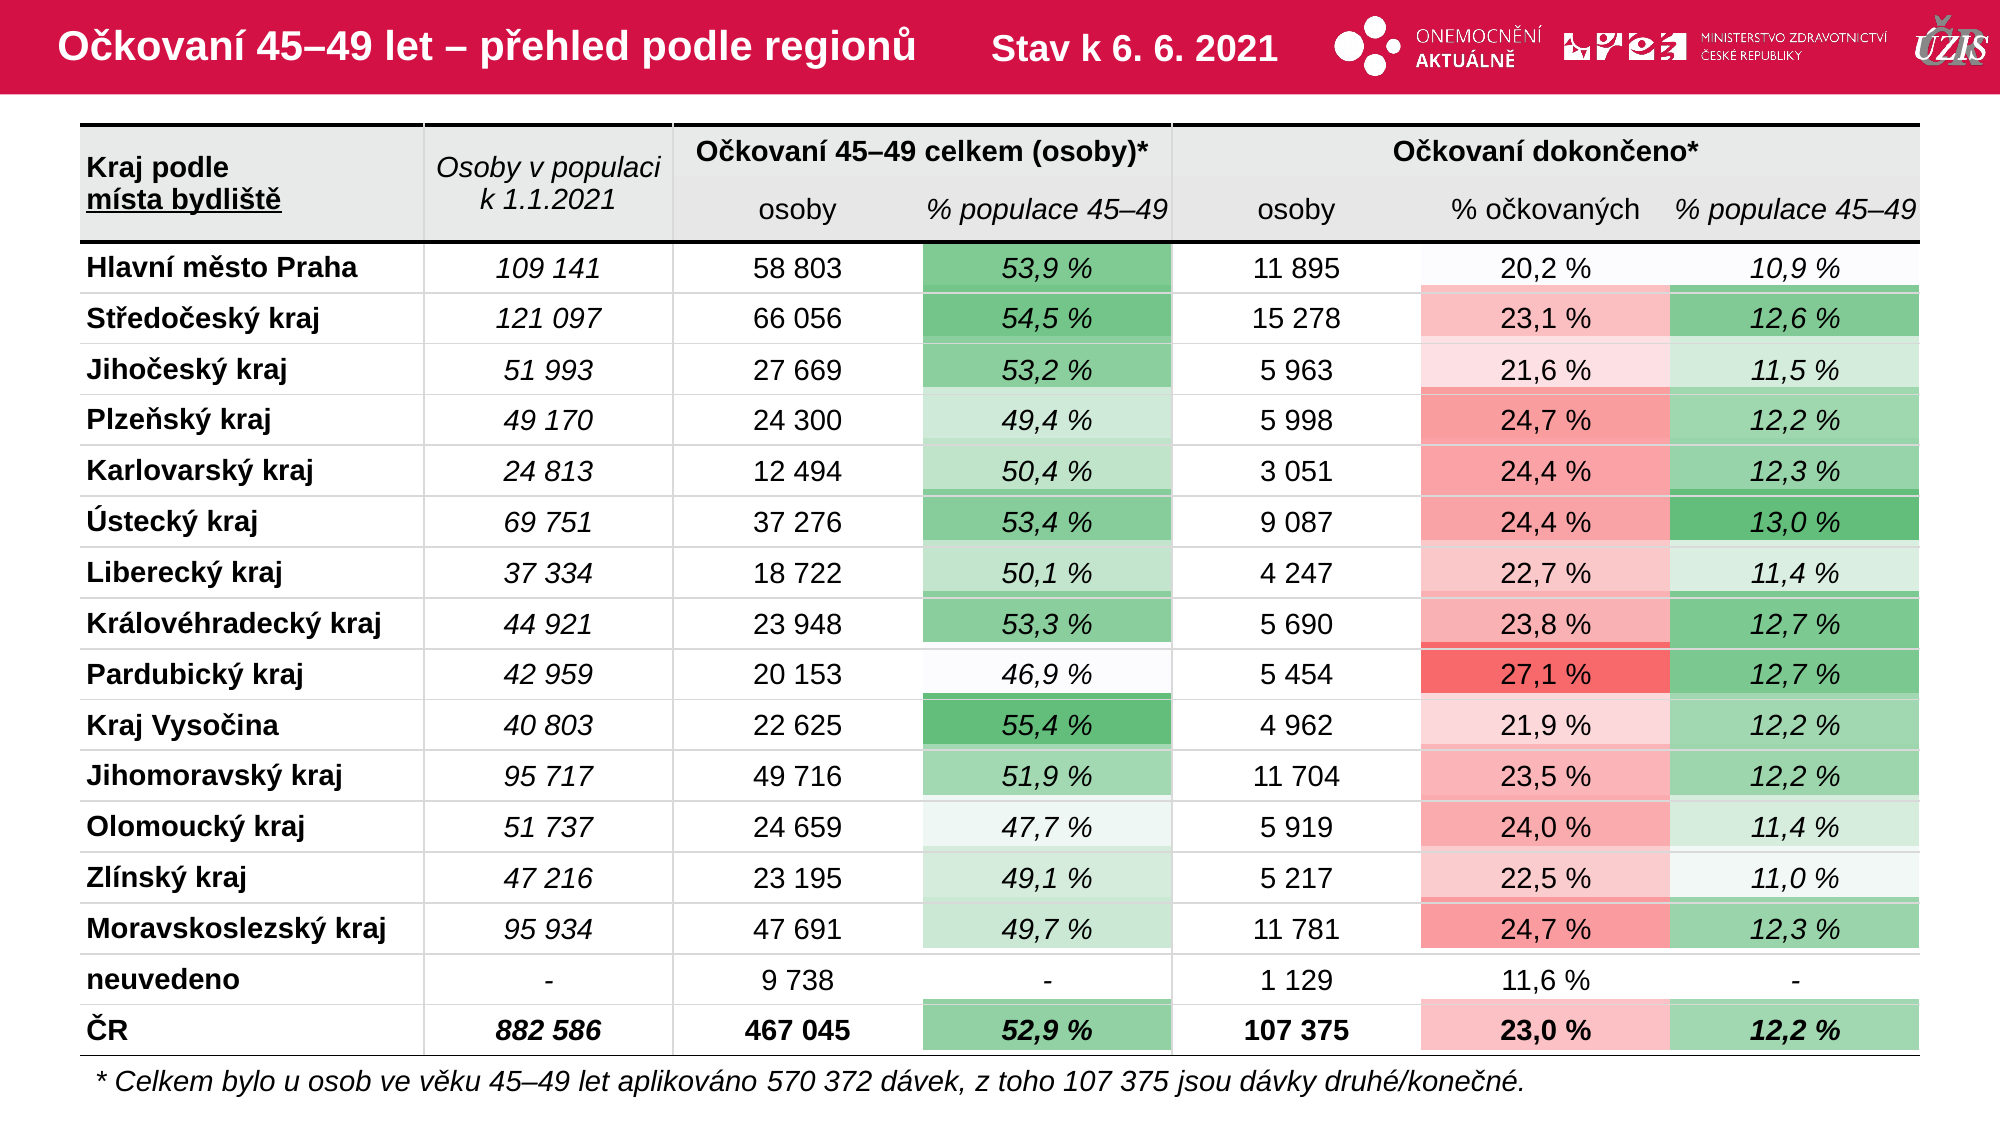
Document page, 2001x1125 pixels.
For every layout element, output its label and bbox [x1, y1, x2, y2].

table_cell [1173, 446, 1920, 495]
text_box [976, 16, 1421, 77]
table_cell [1173, 344, 1920, 394]
table_cell [674, 700, 1171, 749]
table_header [80, 127, 423, 240]
table_cell [1173, 599, 1920, 648]
table_cell [80, 955, 423, 1004]
table_cell [1173, 548, 1920, 597]
table_cell [425, 344, 672, 394]
table_cell [425, 294, 672, 343]
table_cell [80, 395, 423, 444]
table_cell [1173, 244, 1920, 292]
table_cell [674, 294, 1171, 343]
table_cell [1173, 904, 1920, 953]
table_cell [80, 700, 423, 749]
table_cell [80, 446, 423, 495]
table_cell [674, 802, 1171, 851]
picture [1915, 15, 1989, 66]
table_cell [425, 599, 672, 648]
table_header [674, 127, 1171, 176]
table_cell [80, 802, 423, 851]
table_cell [1173, 853, 1920, 902]
table_cell [674, 344, 1171, 394]
table_cell [80, 497, 423, 546]
table_cell [80, 904, 423, 953]
table_cell [674, 497, 1171, 546]
table_cell [425, 497, 672, 546]
table_cell [1173, 1005, 1920, 1055]
table_header [1173, 127, 1920, 176]
table_cell [425, 1005, 672, 1055]
table_cell [425, 446, 672, 495]
table_cell [80, 548, 423, 597]
text_box [80, 1055, 1871, 1105]
table_cell [425, 955, 672, 1004]
table_cell [1173, 955, 1920, 1004]
table_cell [674, 904, 1171, 953]
table_cell [674, 650, 1171, 699]
picture [1563, 31, 1888, 60]
table_cell [425, 751, 672, 800]
table_cell [1173, 751, 1920, 800]
table_cell [674, 599, 1171, 648]
table_cell [1173, 700, 1920, 749]
table_cell [80, 344, 423, 394]
table_cell [80, 853, 423, 902]
table_cell [425, 548, 672, 597]
table_cell [1173, 802, 1920, 851]
table_cell [425, 244, 672, 292]
picture [1421, 16, 1542, 76]
table_cell [674, 955, 1171, 1004]
table_cell [425, 395, 672, 444]
table_cell [674, 751, 1171, 800]
table_cell [674, 446, 1171, 495]
table_cell [425, 904, 672, 953]
table_cell [1173, 294, 1920, 343]
table_cell [1173, 497, 1920, 546]
table_cell [80, 599, 423, 648]
title [42, 0, 1262, 95]
table_cell [1173, 650, 1920, 699]
table_cell [425, 650, 672, 699]
table_cell [80, 244, 423, 292]
table_cell [80, 294, 423, 343]
table_cell [425, 700, 672, 749]
table_cell [80, 1005, 423, 1055]
table_cell [425, 853, 672, 902]
table_cell [674, 395, 1171, 444]
table_cell [80, 650, 423, 699]
table_cell [674, 853, 1171, 902]
table_cell [674, 176, 1171, 240]
table_cell [674, 548, 1171, 597]
table_cell [674, 244, 1171, 292]
table_cell [674, 1005, 1171, 1055]
table_cell [425, 802, 672, 851]
table_cell [80, 751, 423, 800]
table_cell [1173, 176, 1920, 240]
table_header [425, 127, 672, 240]
table_cell [1173, 395, 1920, 444]
